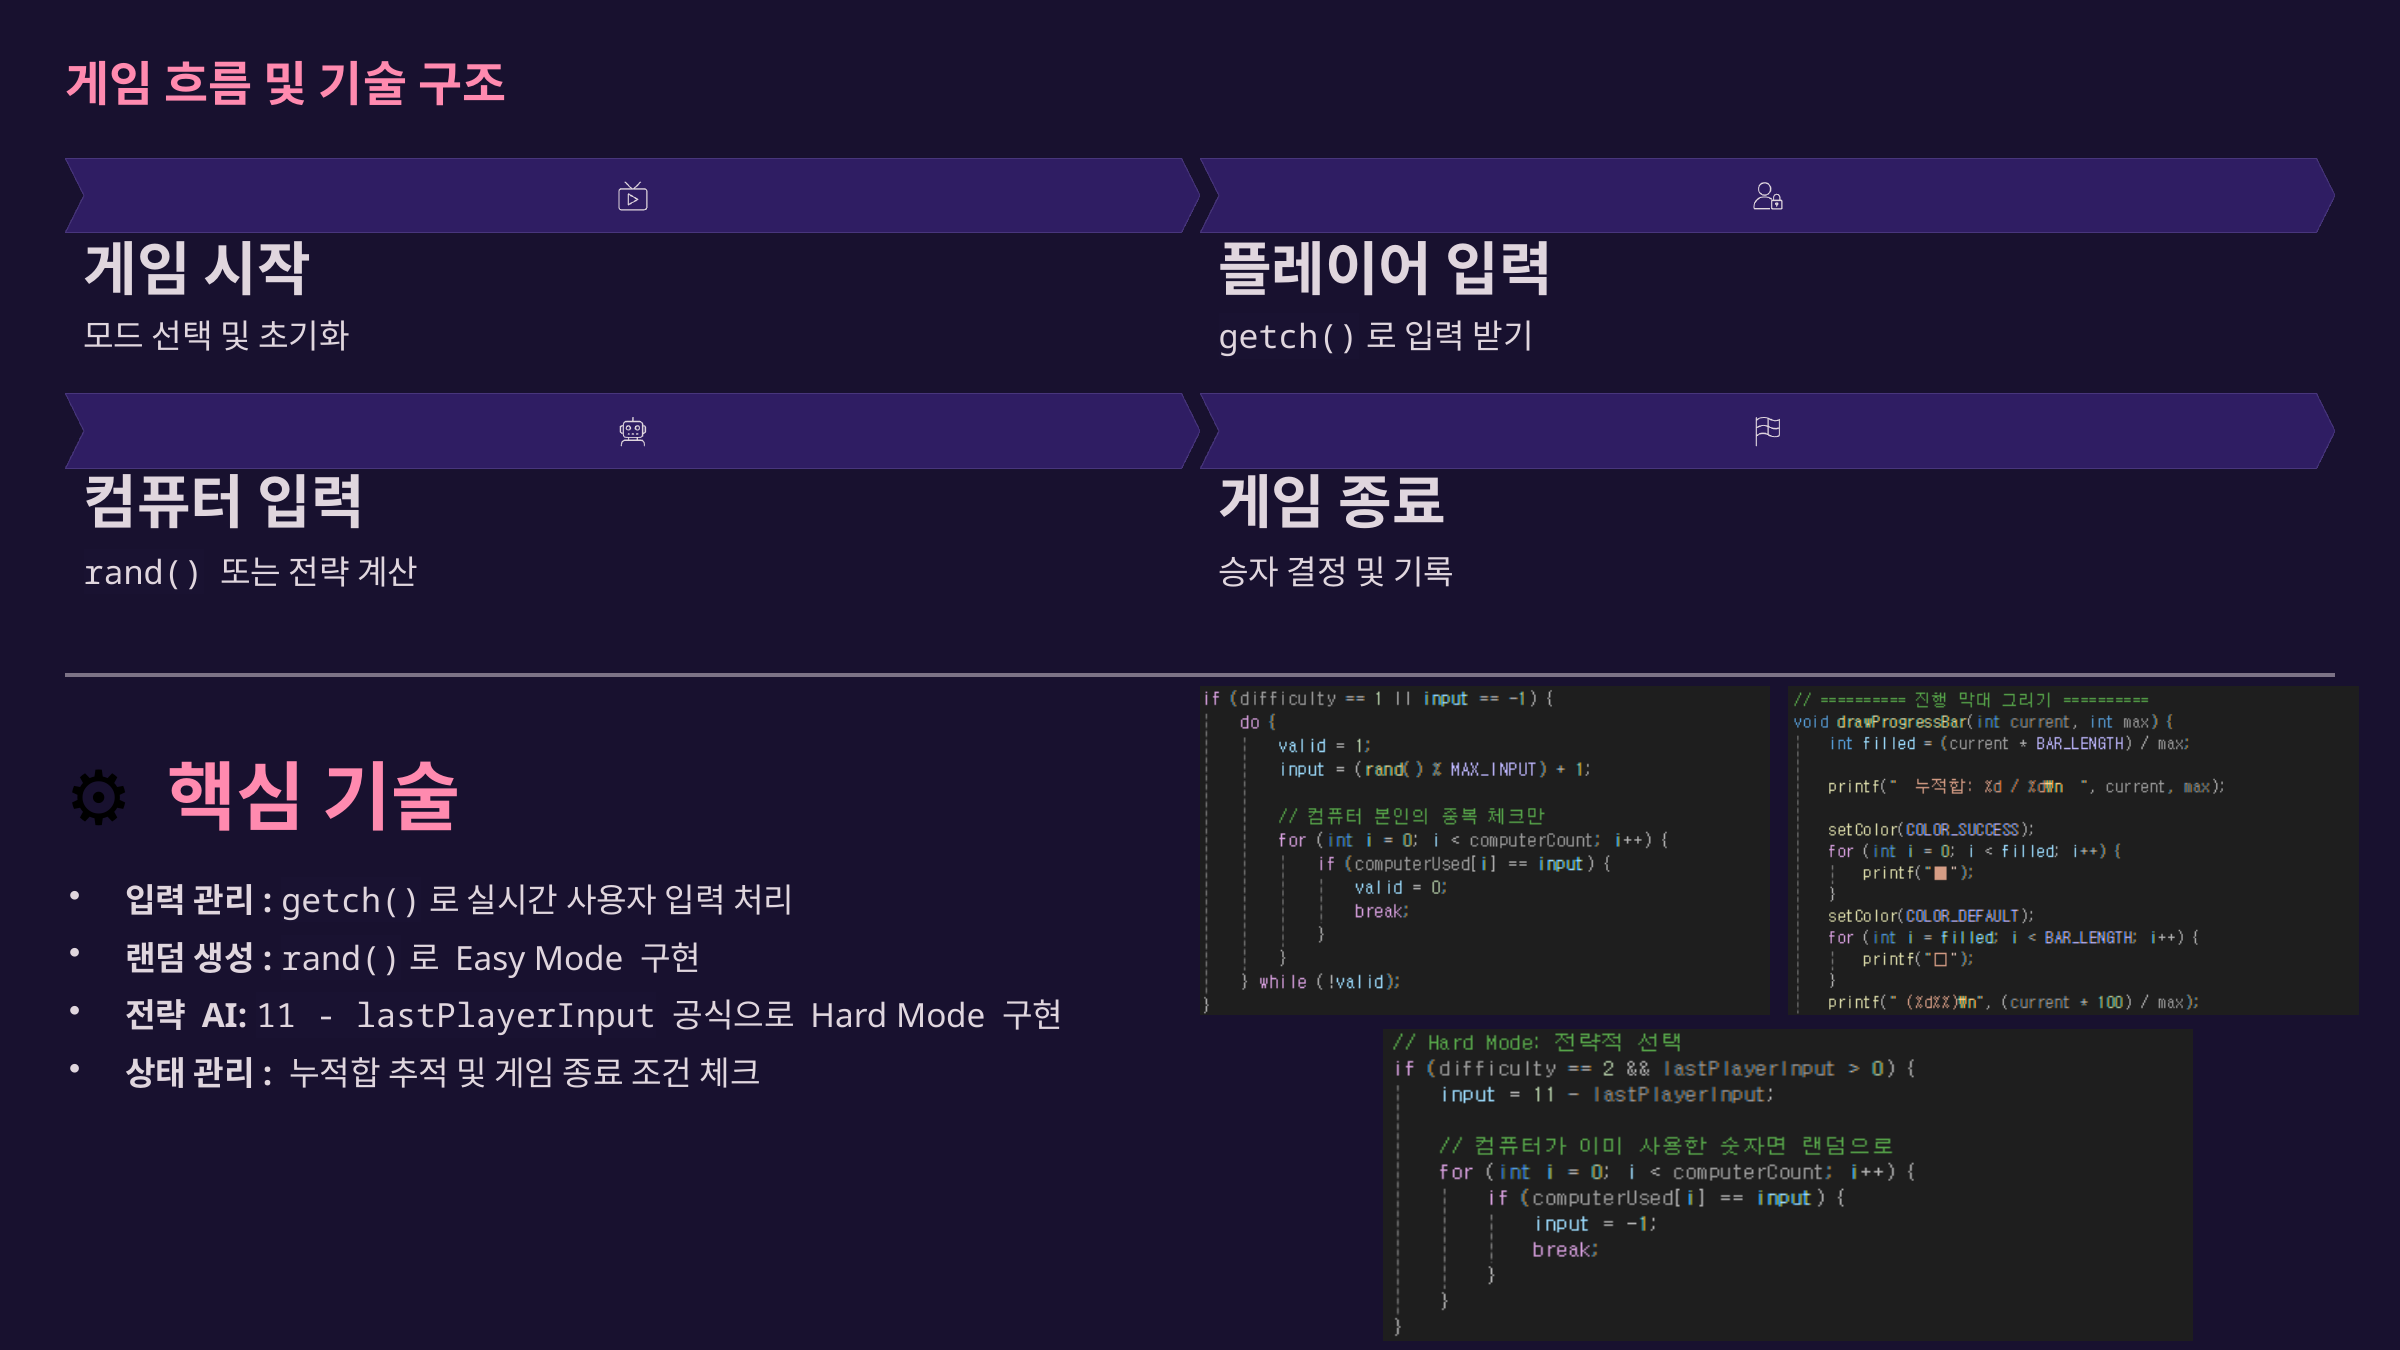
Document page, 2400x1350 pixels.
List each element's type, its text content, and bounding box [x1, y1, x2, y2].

picture [64, 158, 2335, 233]
text_box rand() 또는 전략 계산 [83, 561, 1182, 593]
text_box getch()로 입력 받기 [1218, 326, 2317, 358]
text_box 게임 시작 [83, 271, 328, 303]
text_box 상태 관리: 누적합 추적 및 게임 종료 조건 체크 [69, 1062, 1182, 1093]
text_box ⚙️ 핵심 기술 [65, 803, 358, 842]
picture [64, 393, 2335, 469]
text_box 모드 선택 및 초기화 [83, 326, 1182, 356]
text_box 플레이어 입력 [1218, 271, 1463, 303]
text_box 게임 종료 [1218, 505, 1463, 536]
picture [1788, 686, 2359, 1015]
text_box 컴퓨터 입력 [83, 505, 328, 536]
picture [1383, 1029, 2193, 1341]
text_box 전략 AI: 11 - lastPlayerInput 공식으로 Hard Mode 구현 [69, 1005, 1182, 1037]
text_box 랜덤 생성: rand()로 Easy Mode 구현 [69, 947, 1182, 979]
text_box 게임 흐름 및 기술 구조 [65, 51, 554, 113]
text_box 승자 결정 및 기록 [1218, 561, 2317, 592]
text_box 입력 관리: getch()로 실시간 사용자 입력 처리 [69, 890, 1182, 921]
picture [1199, 686, 1770, 1015]
text_box [65, 673, 2335, 677]
